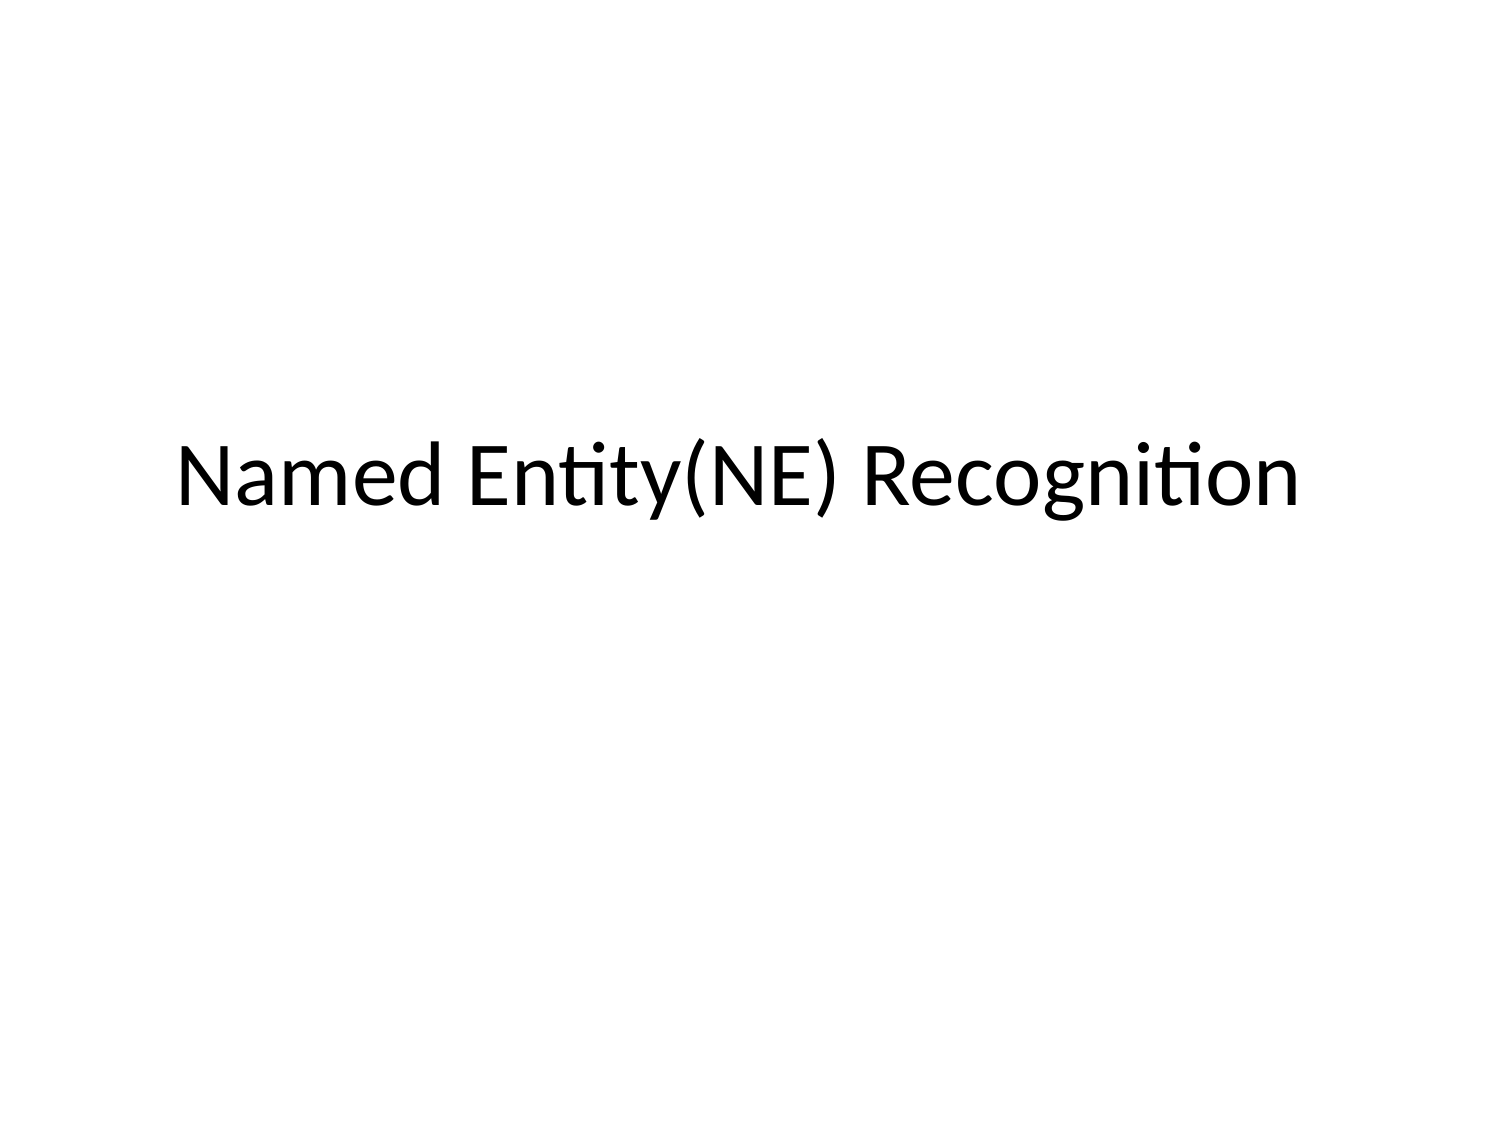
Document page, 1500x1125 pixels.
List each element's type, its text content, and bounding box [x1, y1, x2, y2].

title Named Entity(NE) Recognition [75, 375, 1425, 563]
